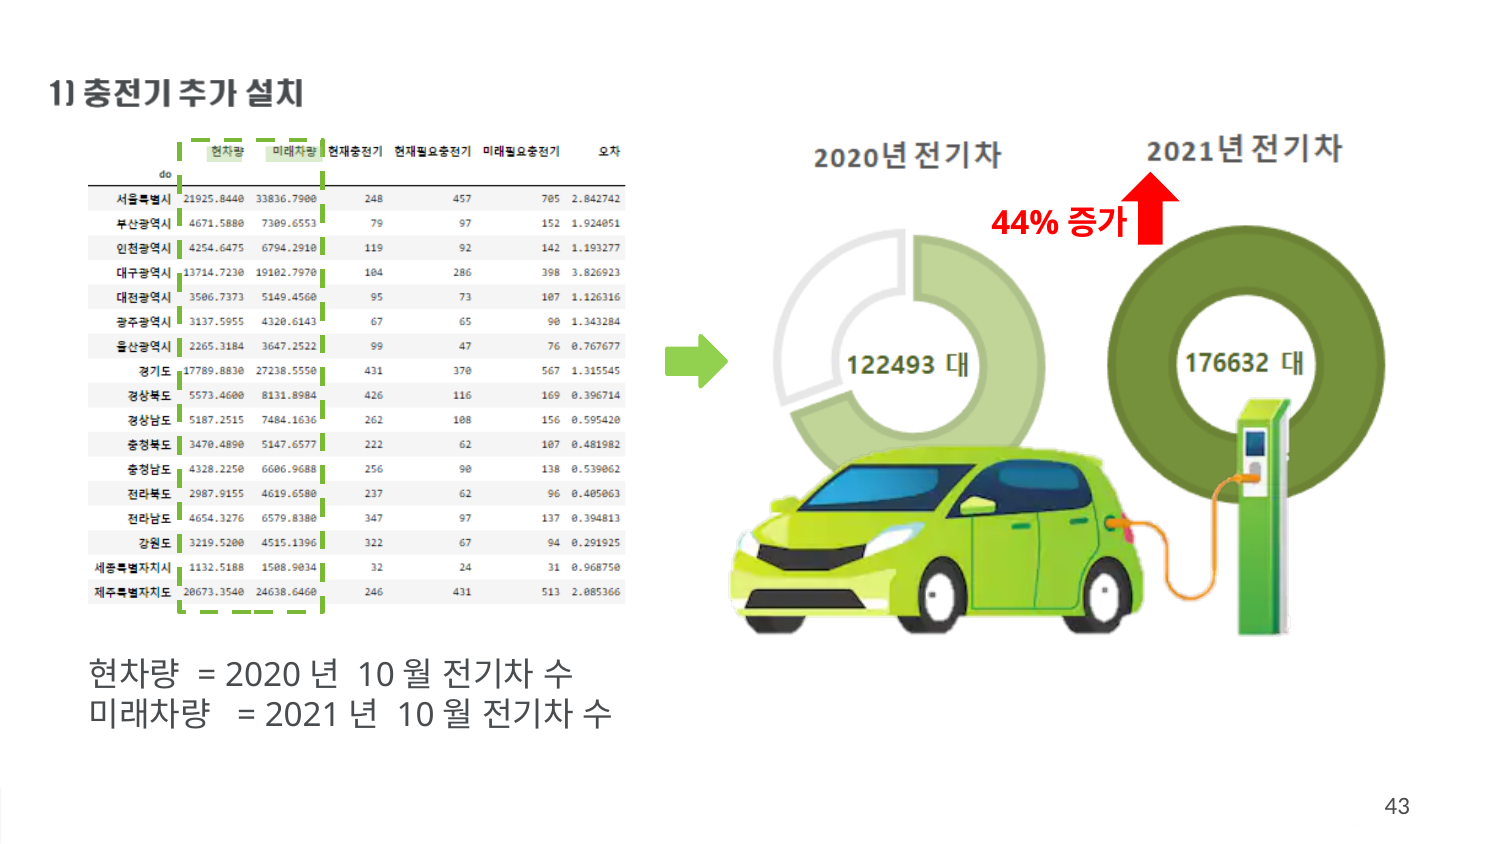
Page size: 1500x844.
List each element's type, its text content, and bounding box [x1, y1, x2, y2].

text_box [665, 334, 728, 389]
slide_number 43 [1074, 782, 1425, 827]
picture [0, 0, 1500, 844]
text_box 현차량 = 2020년 10월 전기차 수 미래차량 = 2021년 10월 전기차 수 [73, 646, 671, 741]
text_box 44%증가 [1068, 193, 1086, 249]
